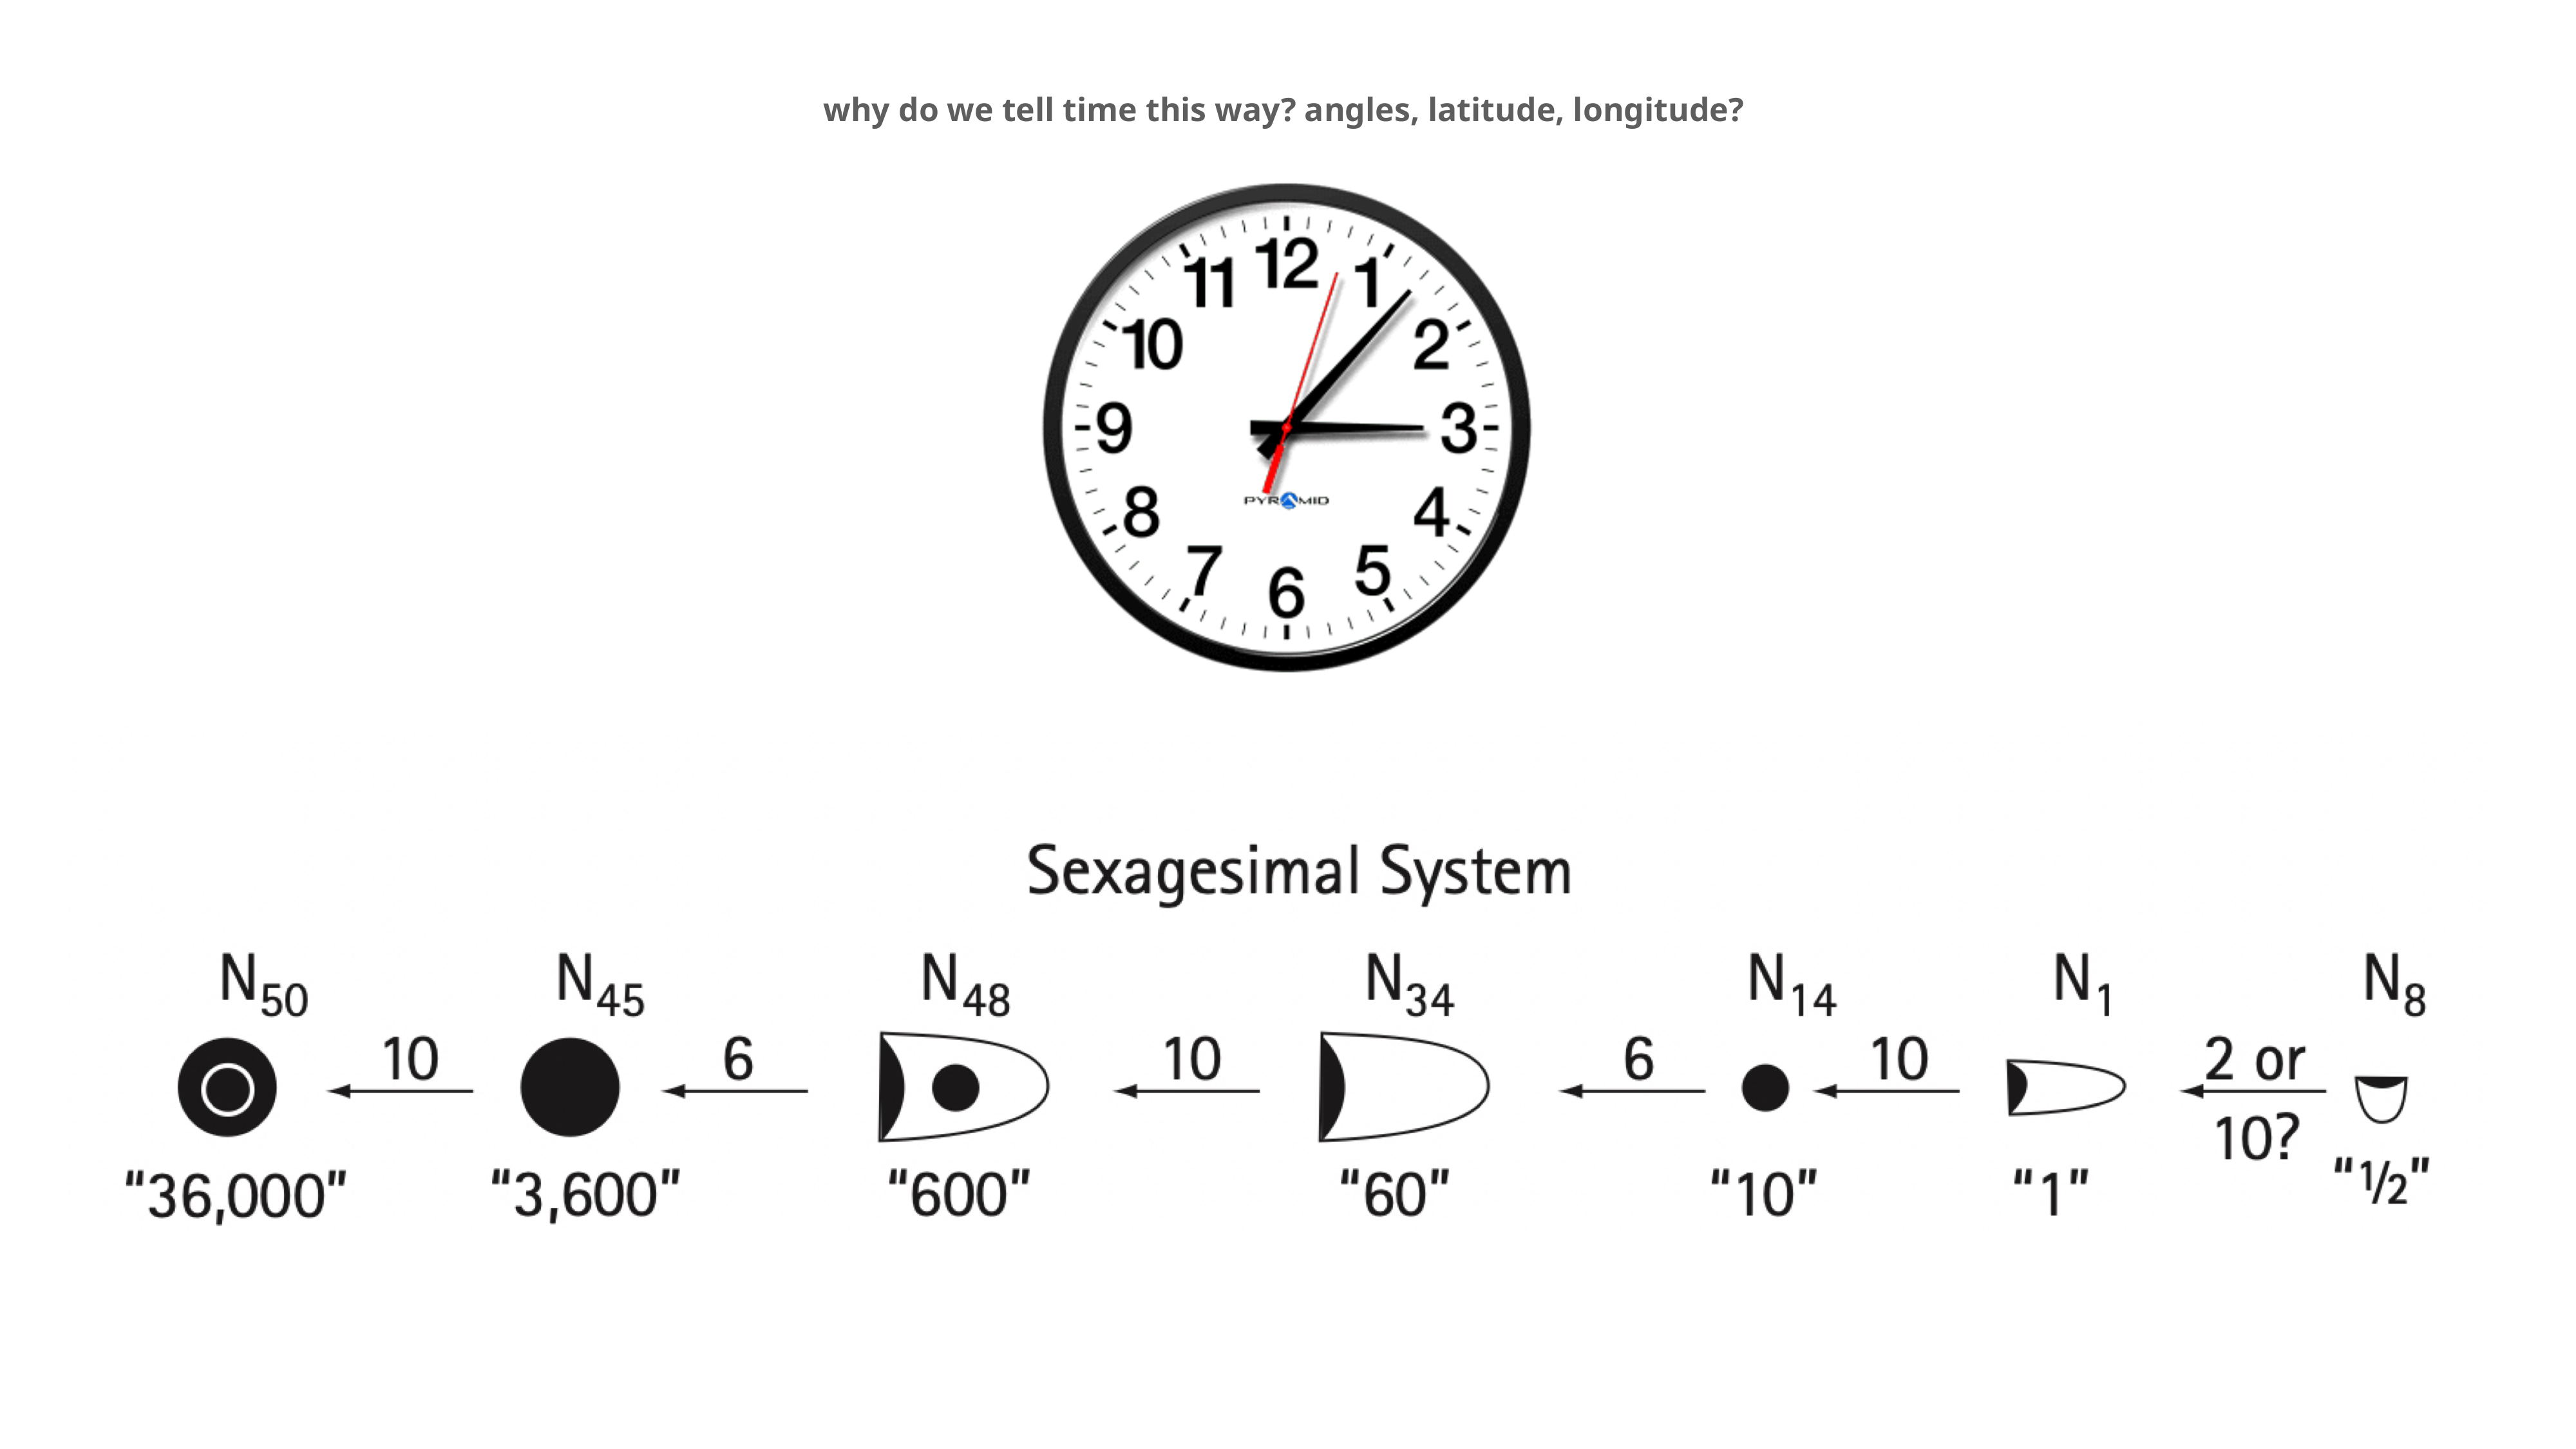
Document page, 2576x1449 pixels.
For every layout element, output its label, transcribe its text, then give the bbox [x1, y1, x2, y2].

text_box why do we tell time this way? angles, latitude, longitude? [817, 84, 1759, 134]
picture [1041, 172, 1535, 683]
picture [67, 722, 2509, 1233]
